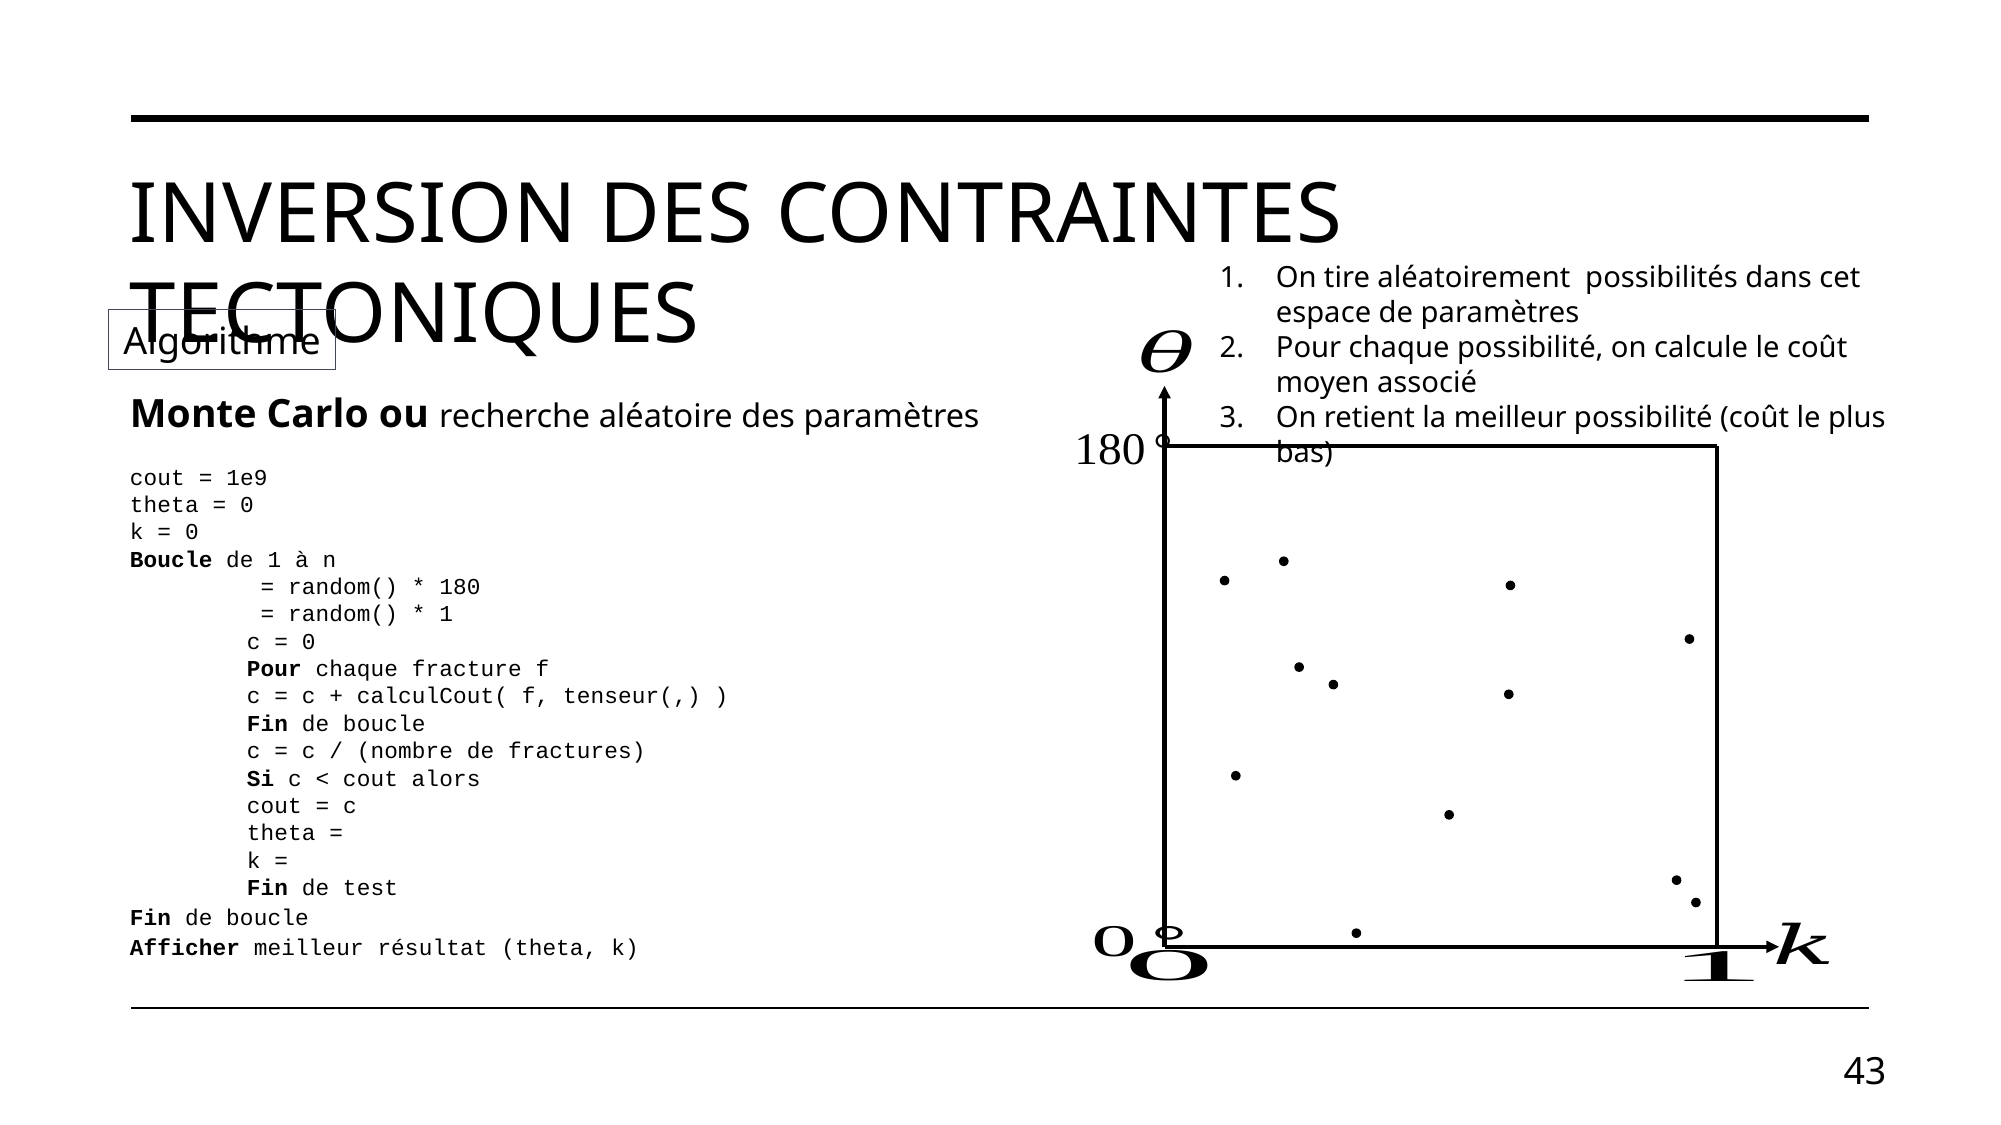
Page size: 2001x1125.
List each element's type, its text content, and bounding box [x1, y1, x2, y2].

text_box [1074, 325, 1837, 993]
title Inversion des contraintes tectoniques [114, 151, 1869, 377]
text_box Algorithme [108, 309, 336, 370]
slide_number 43 [1791, 1042, 1902, 1103]
